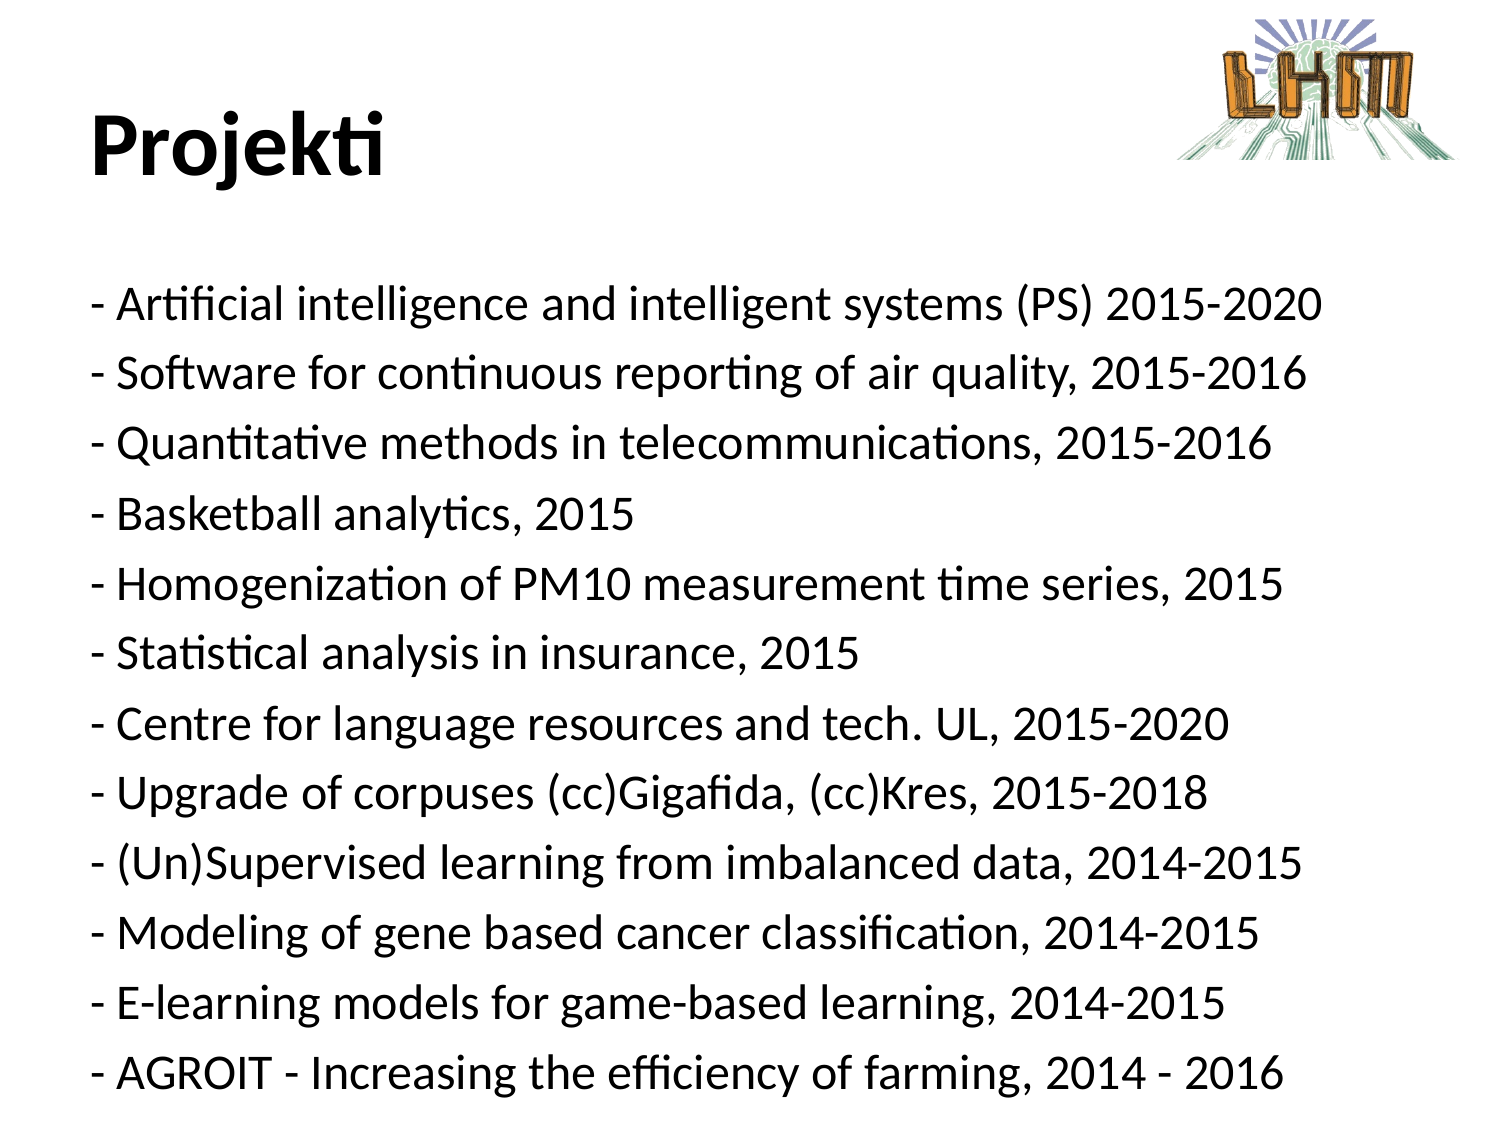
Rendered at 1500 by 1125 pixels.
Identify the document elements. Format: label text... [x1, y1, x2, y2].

list - Artificial intelligence and intelligent systems (PS) 2015-2020 - Software for continuous reporting of air quality, 2015-2016 - Quantitative methods in telecommunications, 2015-2016 - Basketball analytics, 2015 - Homogenization of PM10 measurement time series, 2015 - Statistical analysis in insurance, 2015 - Centre for language resources and tech. UL, 2015-2020 - Upgrade of corpuses (cc)Gigafida, (cc)Kres, 2015-2018 - (Un)Supervised learning from imbalanced data, 2014-2015 - Modeling of gene based cancer classification, 2014-2015 - E-learning models for game-based learning, 2014-2015 - AGROIT - Increasing the efficiency of farming, 2014 - 2016 [75, 262, 1425, 1005]
picture [1174, 18, 1461, 161]
title Projekti [75, 45, 1425, 233]
